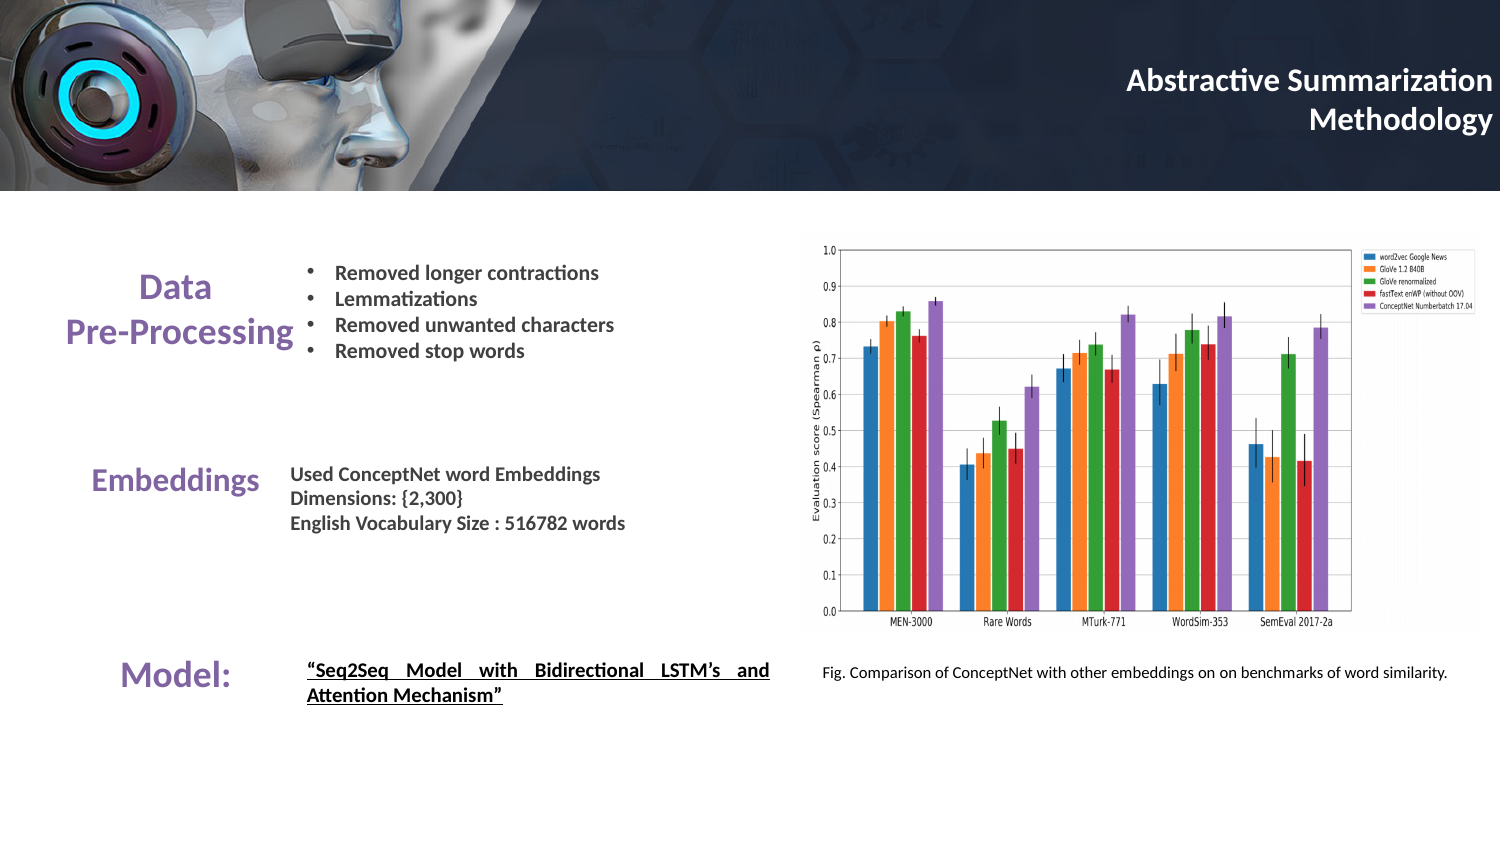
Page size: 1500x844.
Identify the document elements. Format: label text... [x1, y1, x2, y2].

text_box Used ConceptNet word Embeddings Dimensions: {2,300} English Vocabulary Size : 516782 words [275, 452, 700, 543]
chart [796, 231, 1484, 636]
text_box Model: [81, 649, 270, 695]
text_box Removed longer contractions Lemmatizations Removed unwanted characters Removed stop words [292, 250, 785, 371]
title Abstractive Summarization Methodology [8, 49, 1500, 146]
text_box “Seq2Seq Model with Bidirectional LSTM’s and Attention Mechanism” [292, 649, 785, 739]
text_box Fig. Comparison of ConceptNet with other embeddings on on benchmarks of word similarity. [807, 654, 1473, 689]
text_box Data Pre-Processing [0, 261, 292, 352]
picture [0, 0, 1500, 844]
text_box Embeddings [27, 457, 275, 498]
